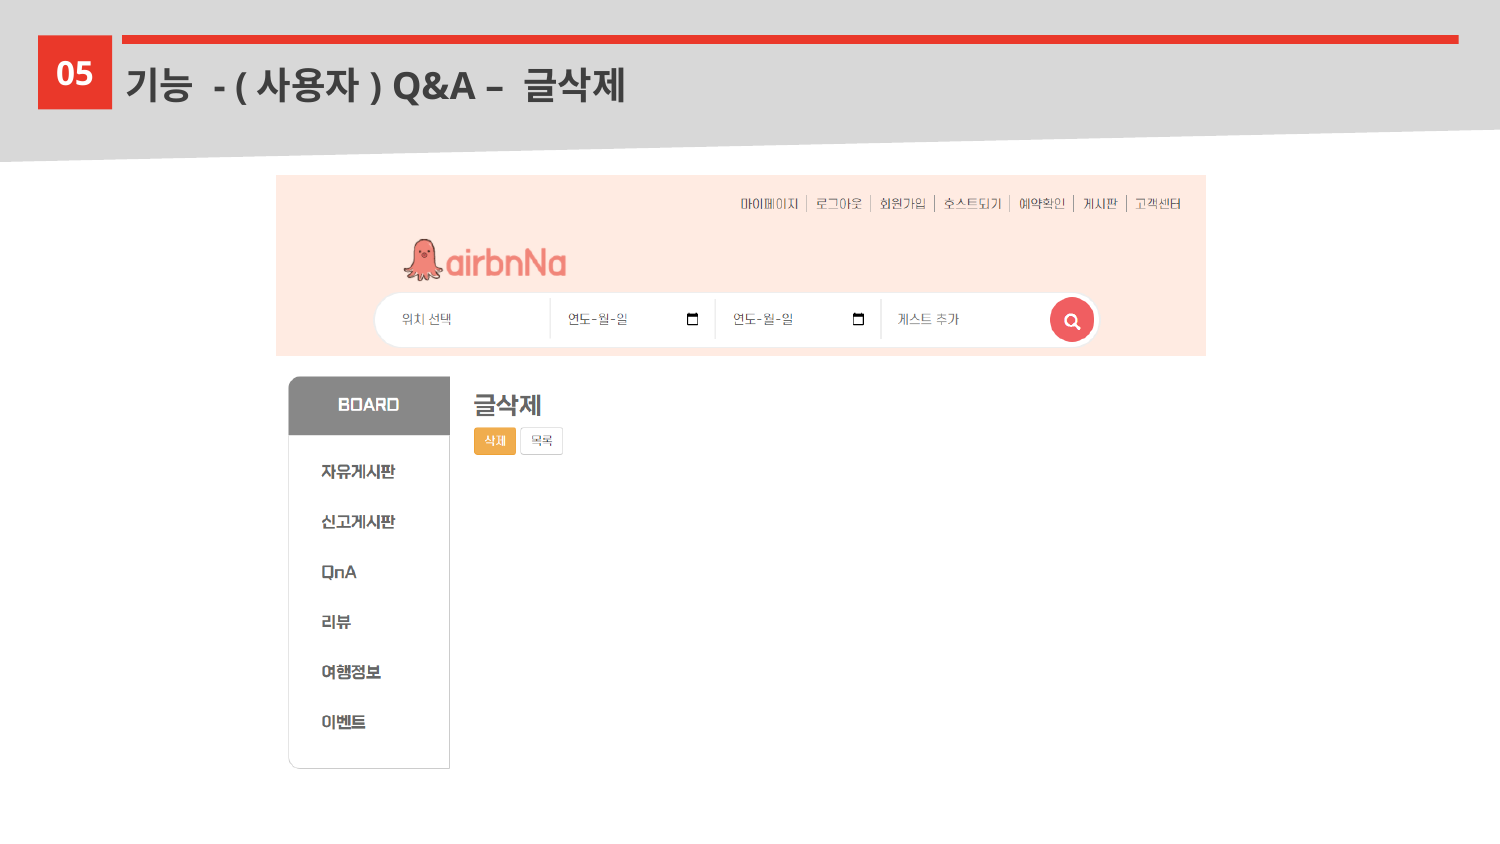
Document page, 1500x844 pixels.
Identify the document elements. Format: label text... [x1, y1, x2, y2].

picture [263, 175, 1237, 823]
text_box [38, 35, 113, 44]
text_box [122, 35, 1459, 44]
text_box 기능 - (사용자) Q&A – 글삭제 [110, 54, 727, 115]
text_box 05 [21, 44, 129, 100]
text_box [38, 100, 110, 110]
text_box [0, 0, 1500, 162]
